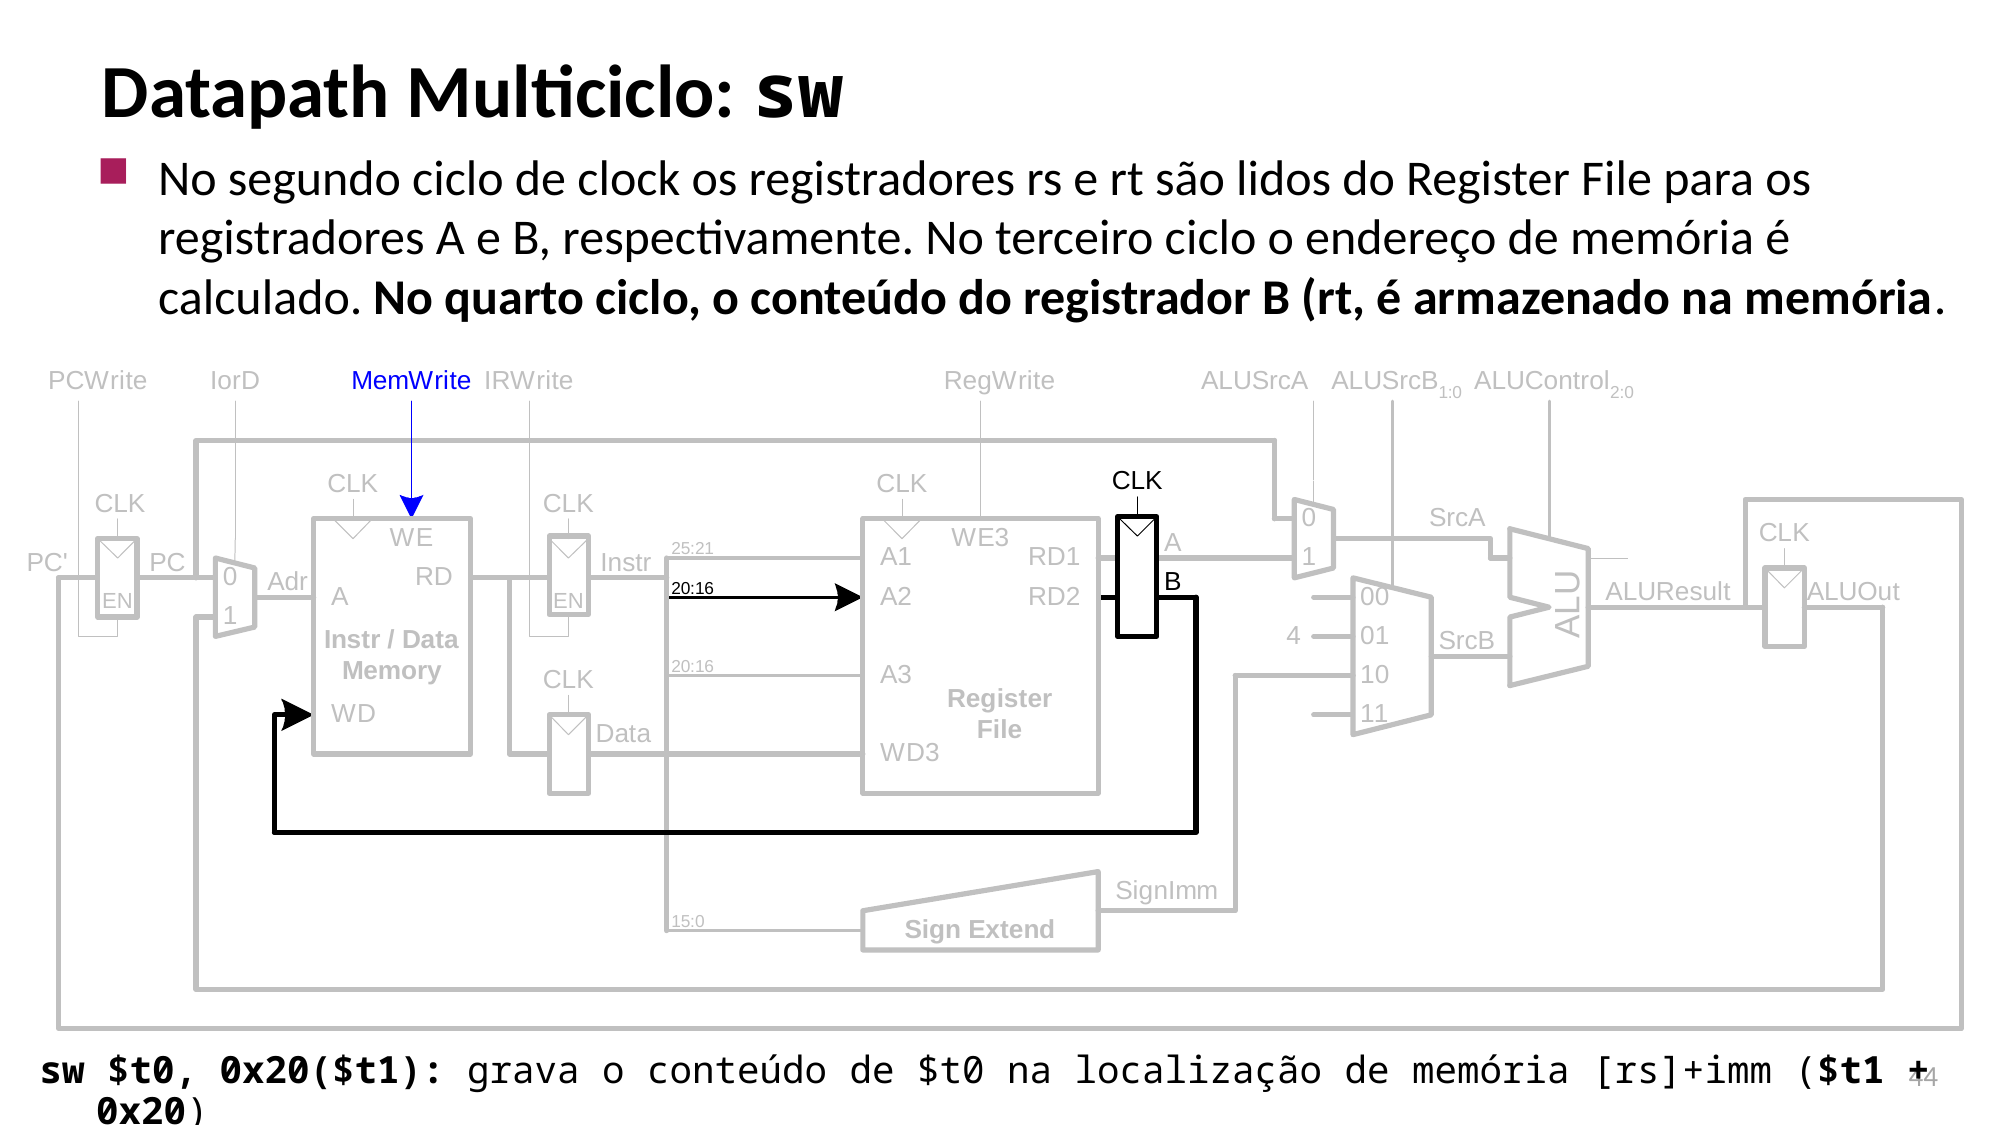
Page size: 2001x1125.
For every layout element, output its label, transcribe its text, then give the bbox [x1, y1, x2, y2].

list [4, 337, 1974, 1038]
text_box sw $t0, 0x20($t1): grava o conteúdo de $t0 na localização de memória [rs]+imm ($t1 + 0x20) [24, 1047, 1975, 1125]
text_box [249, 201, 281, 263]
title Datapath Multiciclo: sw [86, 24, 1938, 137]
list No segundo ciclo de clock os registradores rs e rt são lidos do Register File para os registradores A e B, respectivamente. No terceiro ciclo o endereço de memória é calculado. No quarto ciclo, o conteúdo do registrador B (rt, é armazenado na memória. [86, 137, 1973, 335]
text_box [349, 187, 1613, 334]
